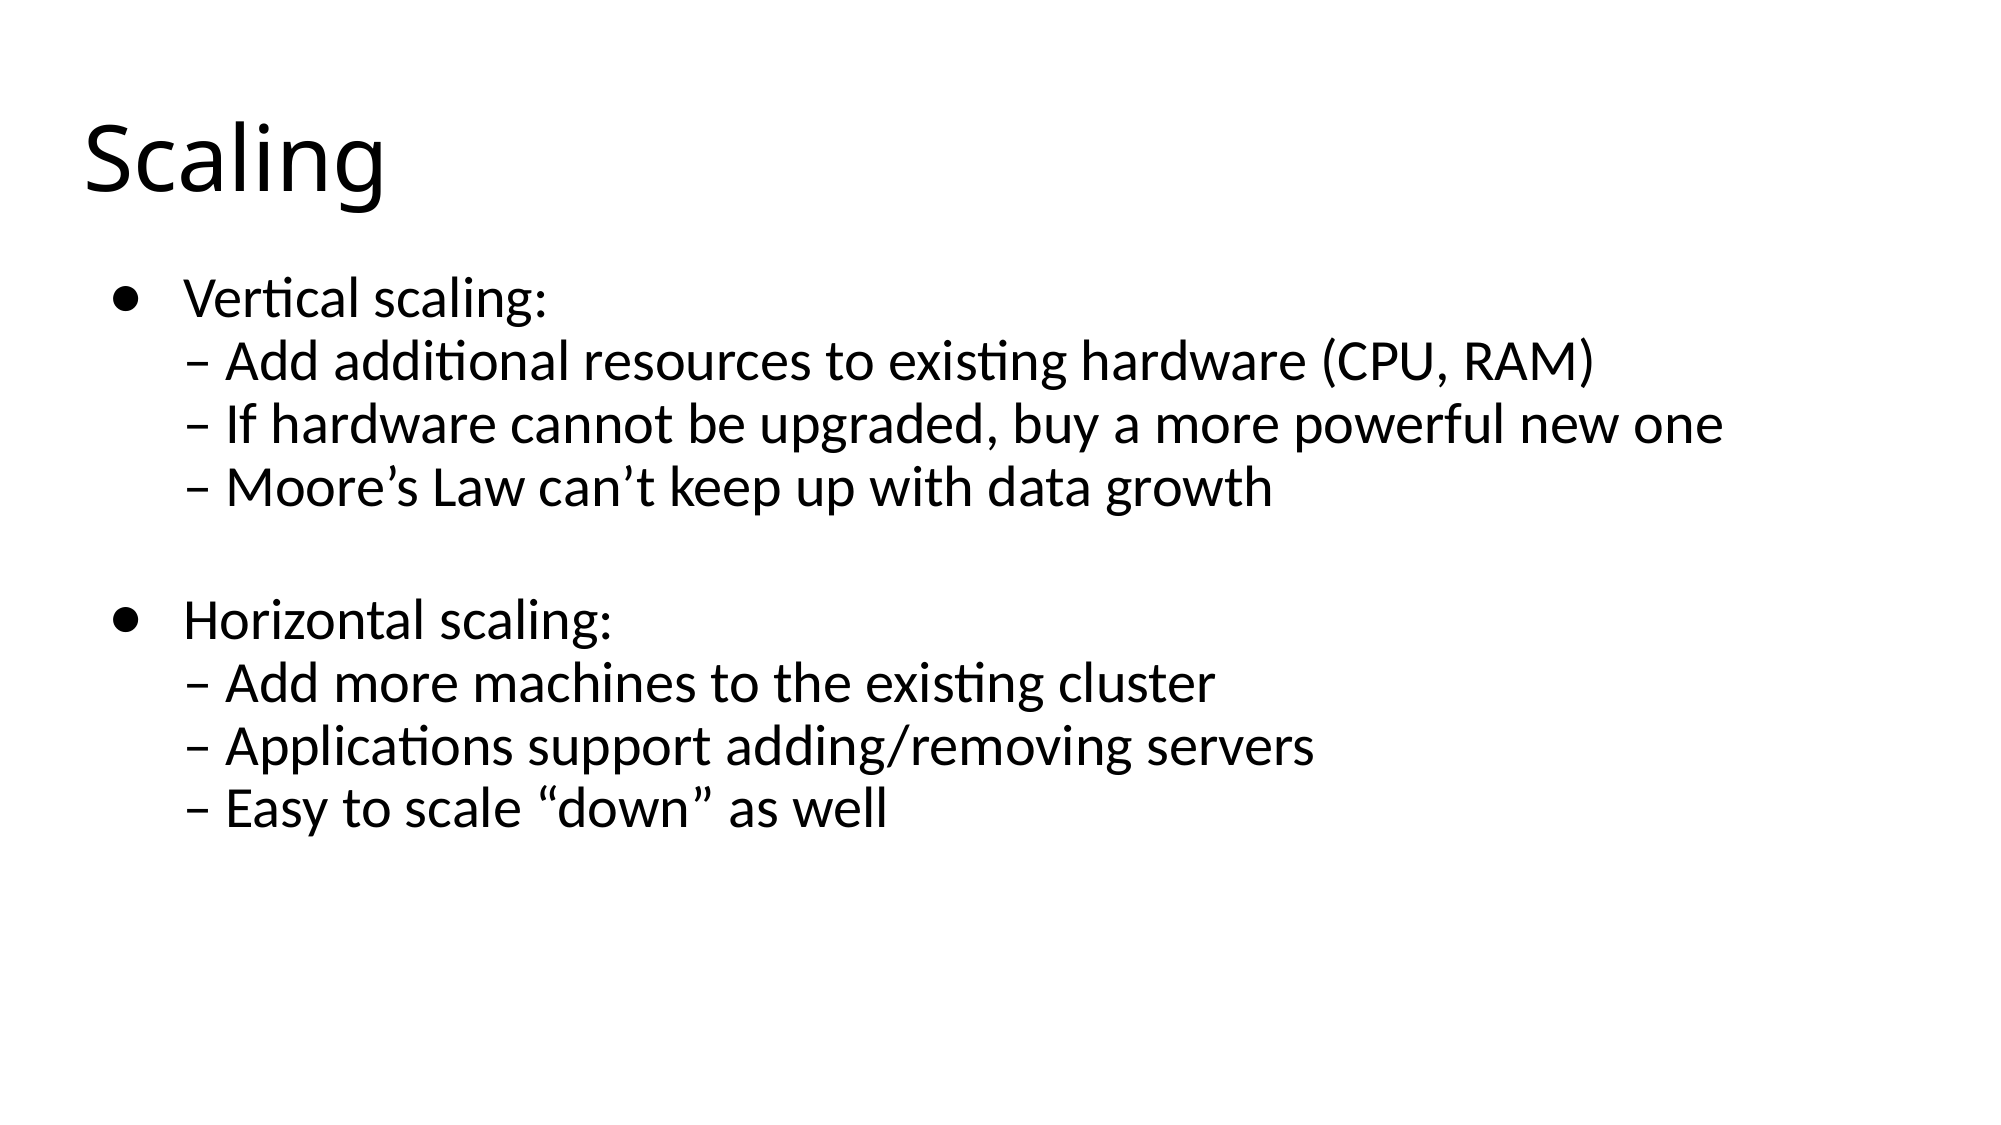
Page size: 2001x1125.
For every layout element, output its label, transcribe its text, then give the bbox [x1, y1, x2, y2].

title Scaling [68, 97, 1932, 223]
list Vertical scaling: – Add additional resources to existing hardware (CPU, RAM) – If hardware cannot be upgraded, buy a more powerful new one – Moore’s Law can’t keep up with data growth Horizontal scaling: – Add more machines to the existing cluster – Applications support adding/removing servers – Easy to scale “down” as well [68, 252, 1932, 1000]
